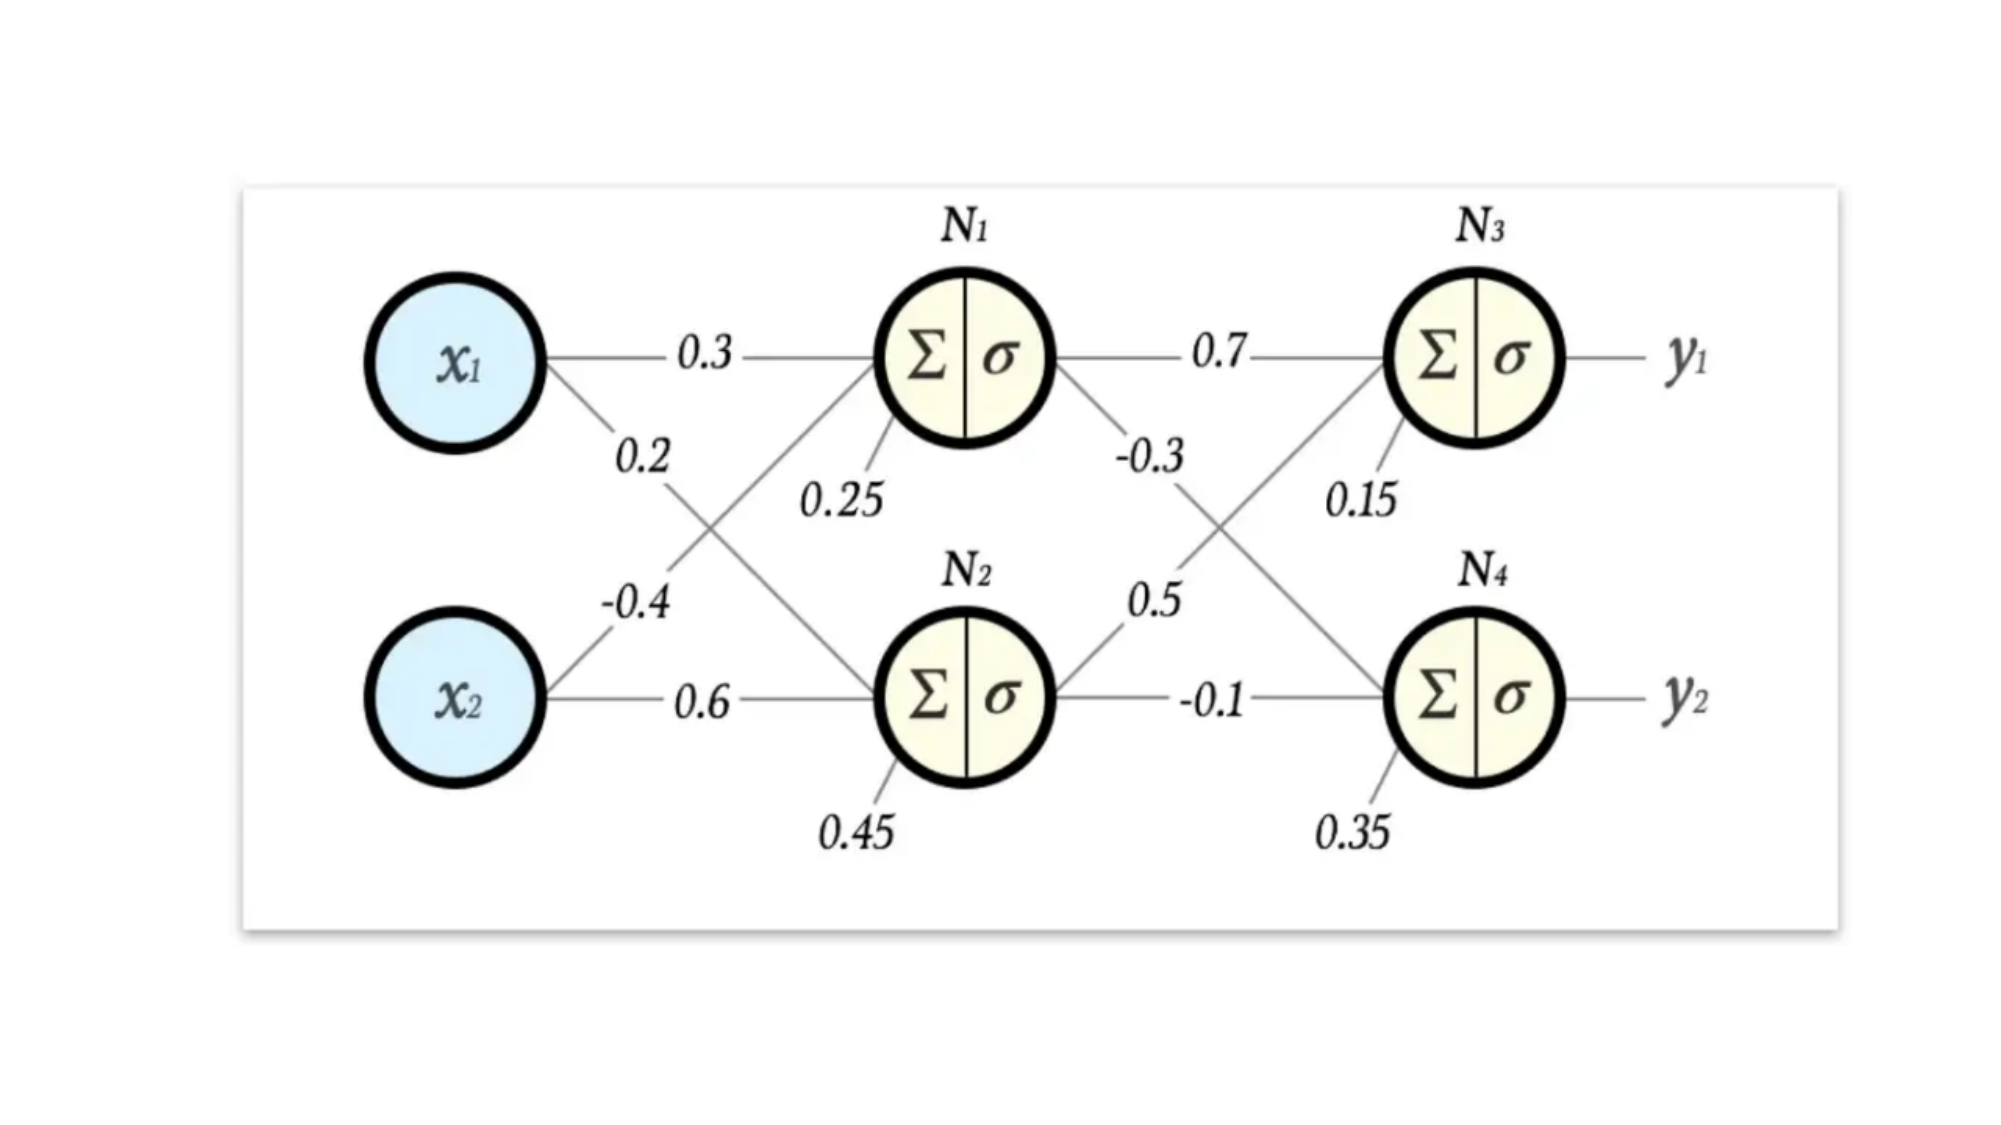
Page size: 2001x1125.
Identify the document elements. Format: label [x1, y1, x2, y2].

picture [117, 131, 1883, 993]
